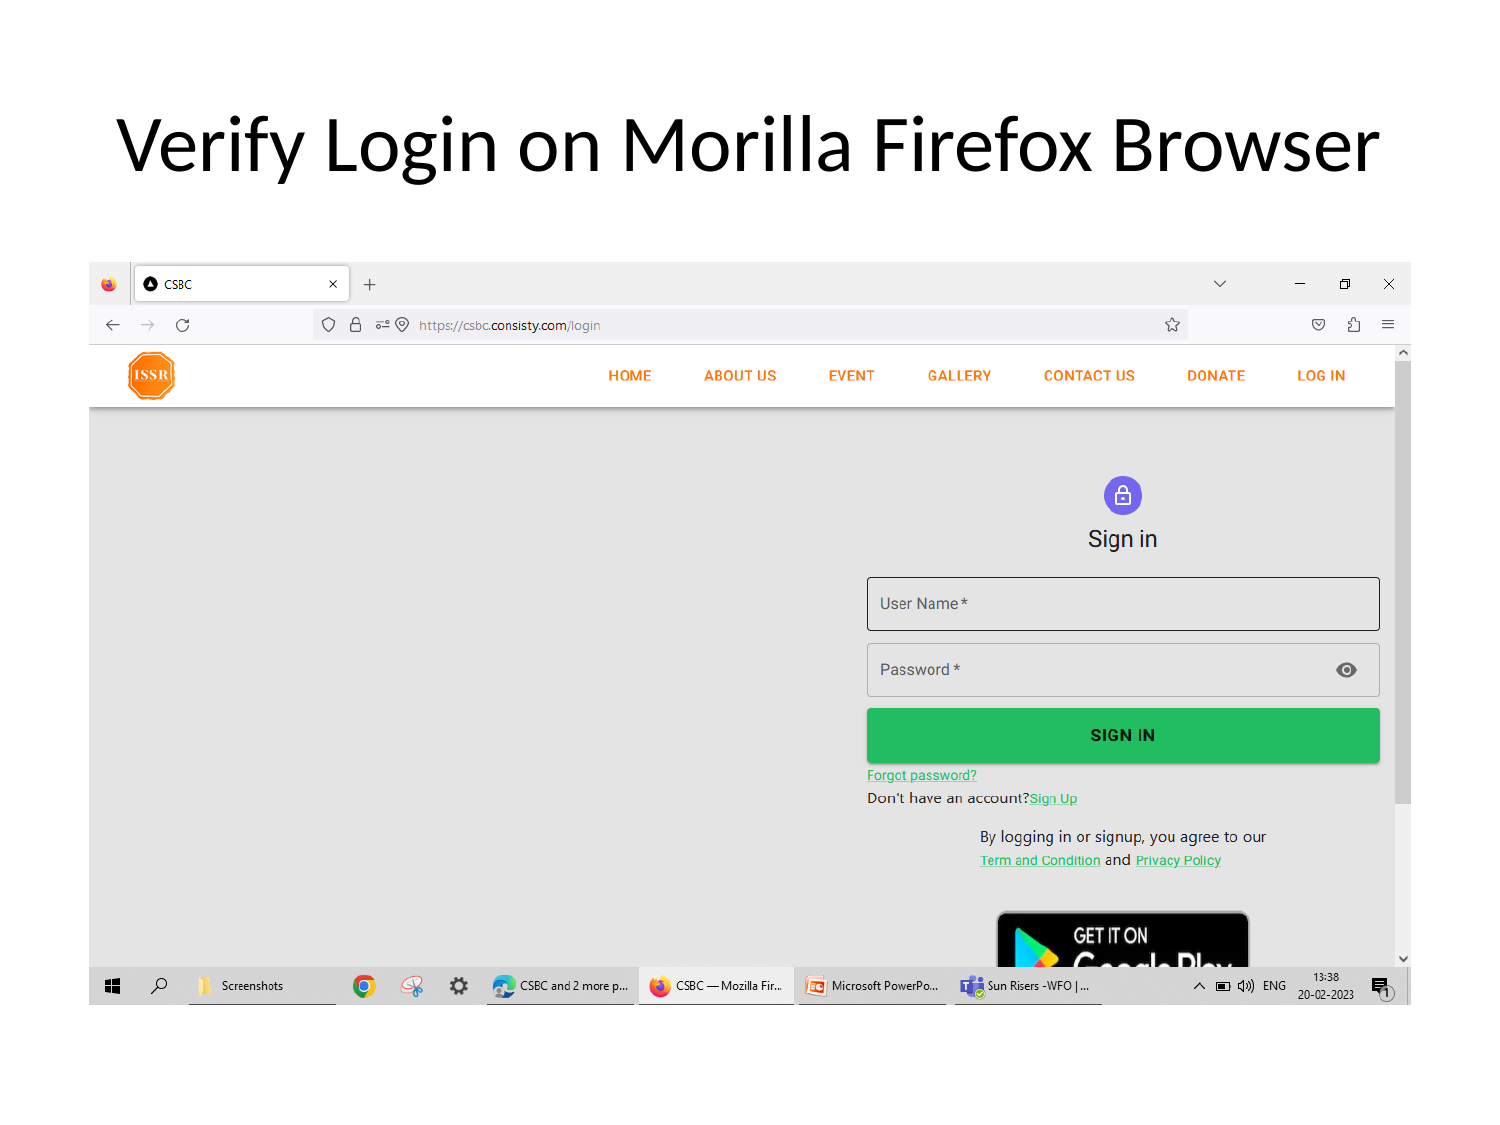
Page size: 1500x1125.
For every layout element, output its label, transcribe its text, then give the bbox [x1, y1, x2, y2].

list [89, 262, 1411, 1006]
title Verify Login on Morilla Firefox Browser [75, 45, 1425, 233]
